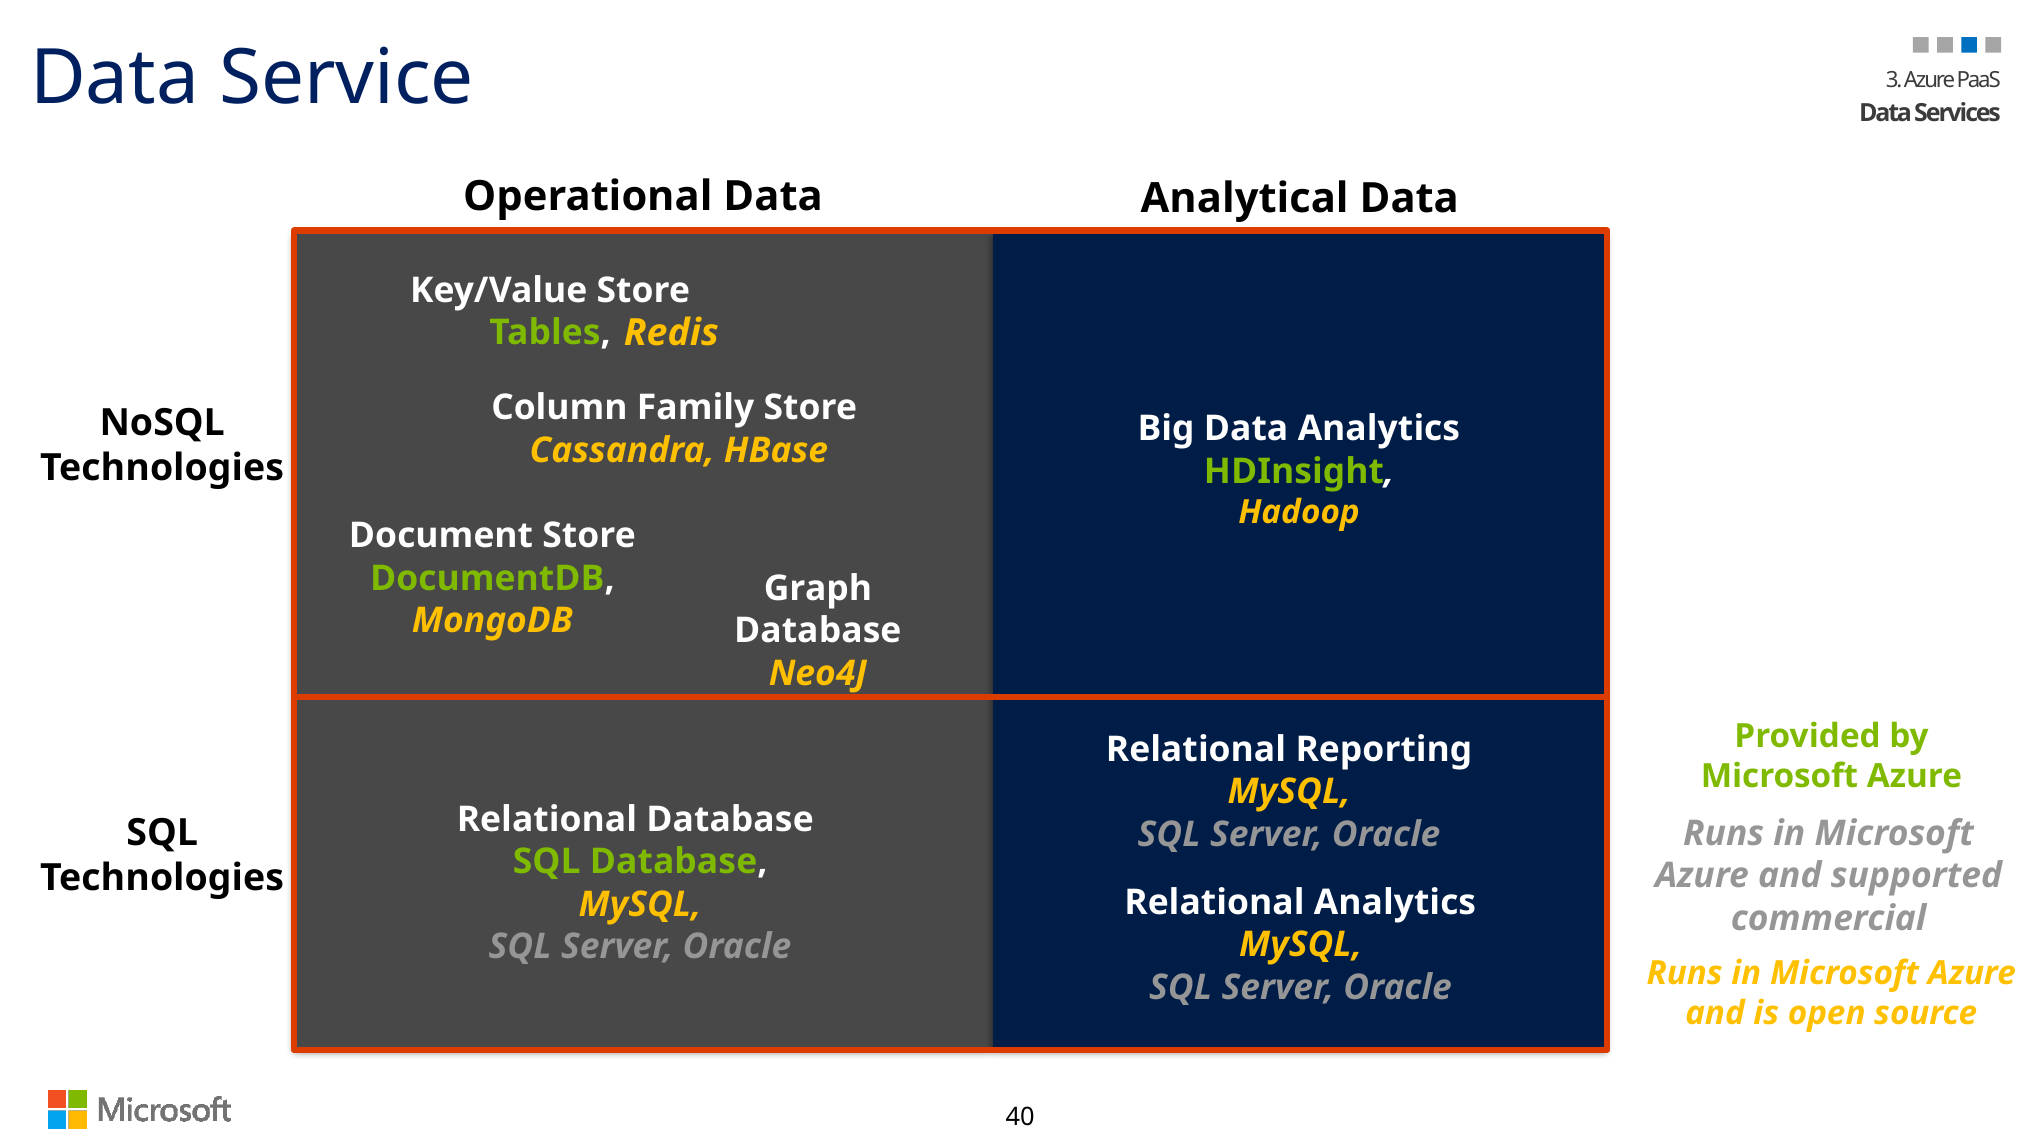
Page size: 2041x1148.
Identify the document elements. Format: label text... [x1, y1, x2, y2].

picture [22, 1066, 255, 1148]
text_box Provided by Microsoft Azure [1631, 706, 2033, 802]
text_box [991, 877, 1608, 1052]
text_box NoSQL Technologies [51, 390, 274, 456]
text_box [293, 877, 986, 1052]
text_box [991, 162, 1608, 696]
text_box Runs in Microsoft Azure and is open source [1630, 944, 2033, 1039]
text_box Data Services [1670, 96, 2002, 127]
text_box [51, 696, 1609, 867]
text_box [293, 160, 994, 696]
title Data Service [0, 0, 2040, 132]
text_box Runs in Microsoft Azure and supported commercial [1617, 802, 2041, 915]
